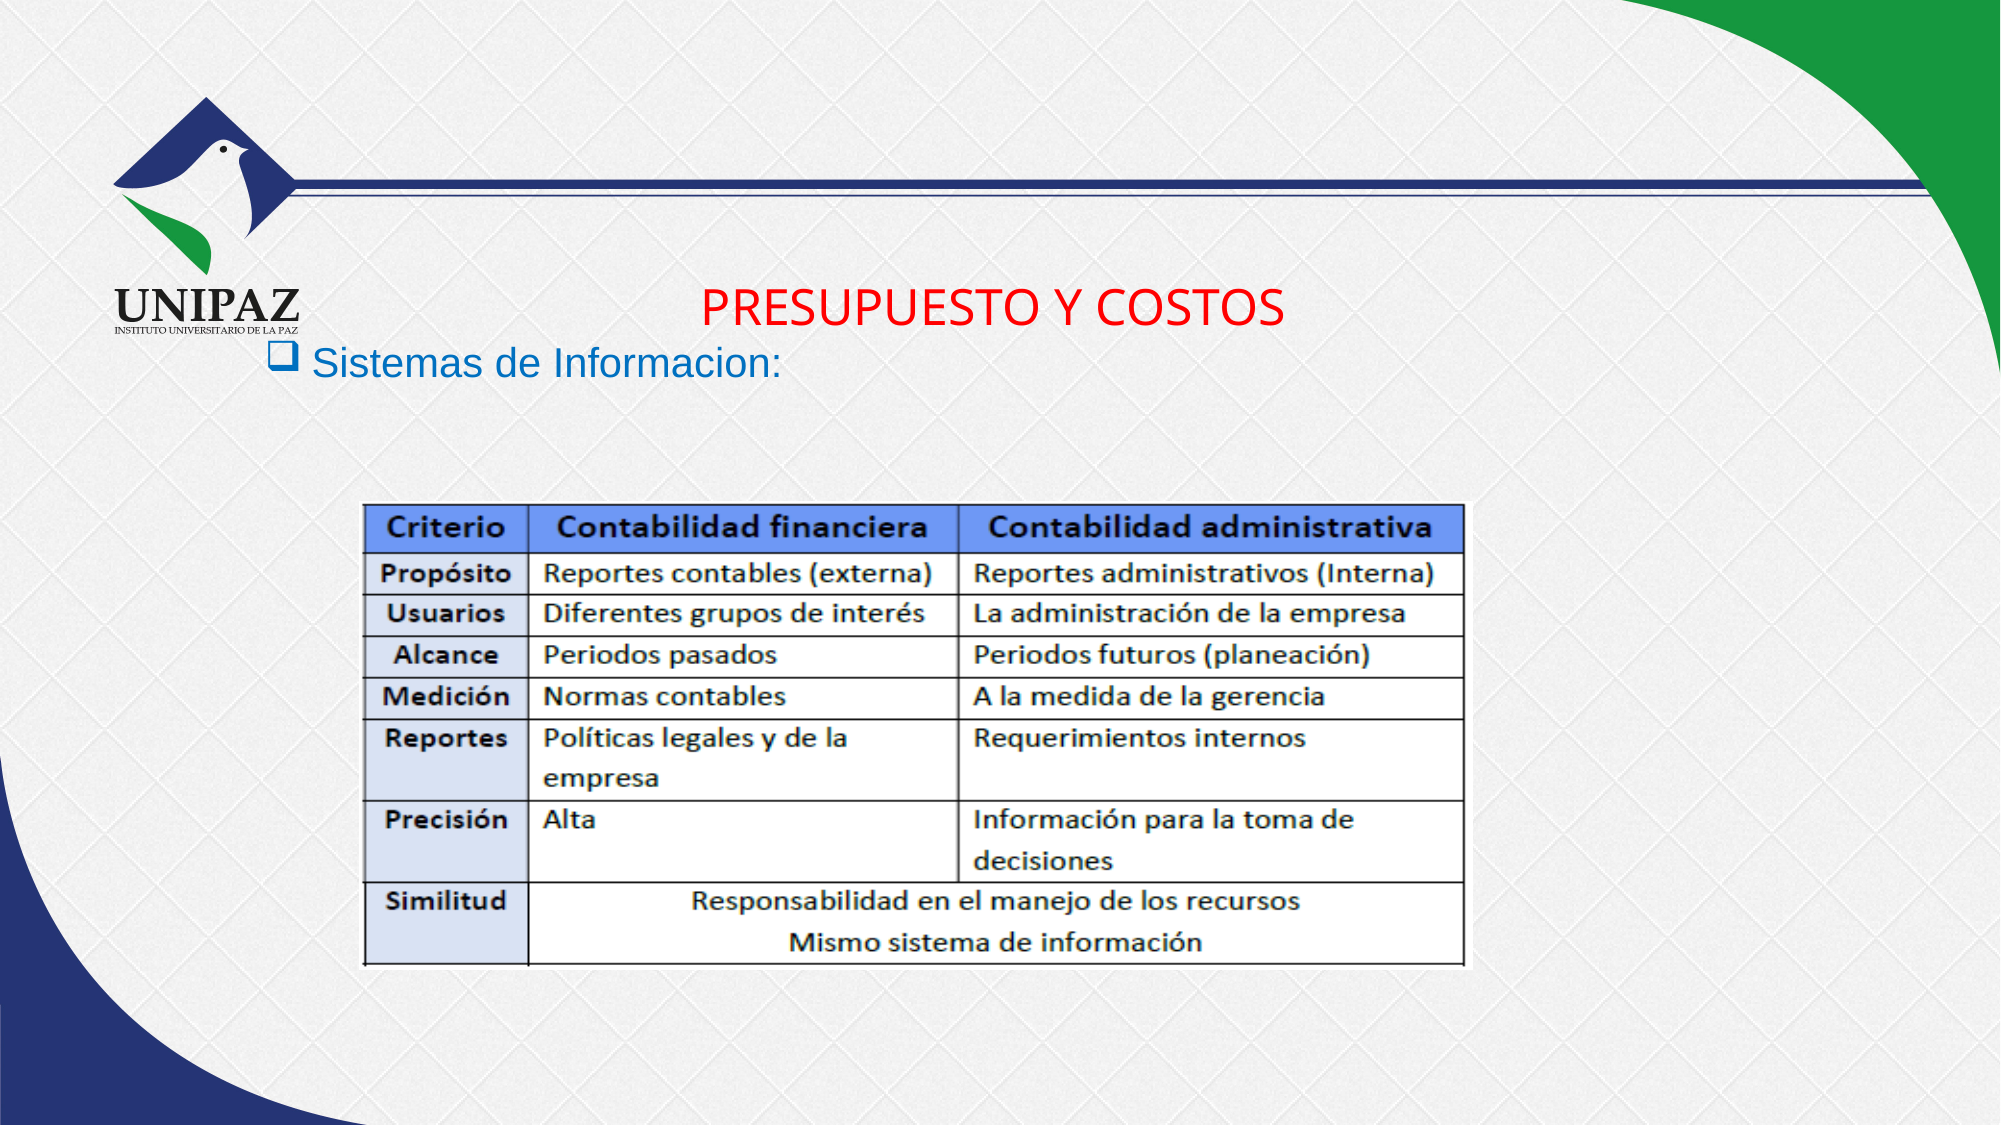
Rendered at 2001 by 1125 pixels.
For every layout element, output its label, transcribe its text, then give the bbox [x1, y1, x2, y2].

subtitle Sistemas de Informacion: [249, 238, 1750, 1100]
picture [0, 0, 2001, 1125]
title PRESUPUESTO Y COSTOS [249, 207, 1750, 238]
